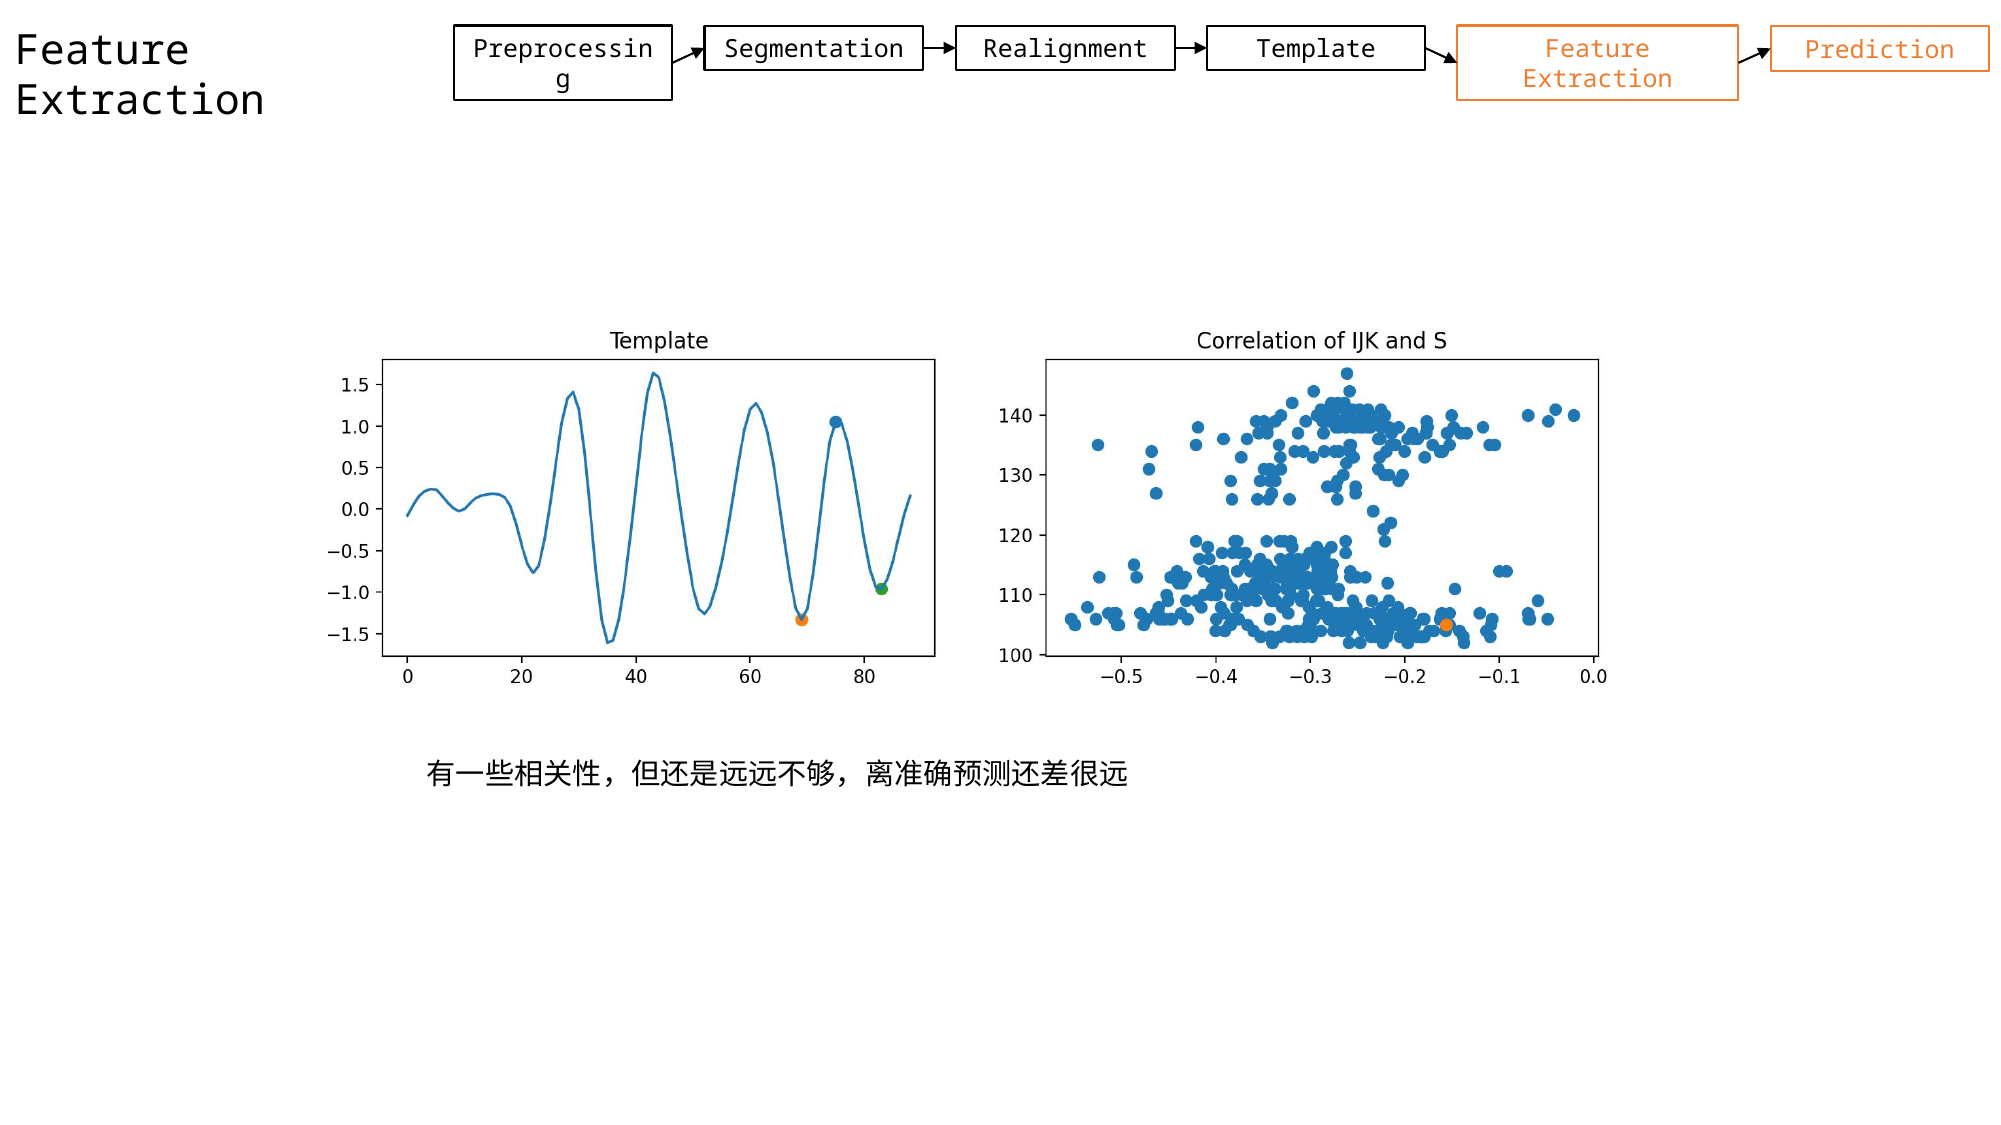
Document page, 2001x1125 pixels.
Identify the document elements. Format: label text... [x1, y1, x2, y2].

text_box Feature Extraction [1457, 25, 1739, 101]
picture [186, 312, 1755, 705]
text_box Preprocessing [453, 25, 673, 101]
text_box Segmentation [704, 25, 924, 71]
text_box 有一些相关性，但还是远远不够，离准确预测还差很远 [411, 747, 1591, 798]
text_box Template [1206, 25, 1426, 71]
text_box Realignment [955, 25, 1175, 71]
text_box Prediction [1770, 26, 1989, 71]
text_box Feature Extraction [0, 15, 442, 131]
